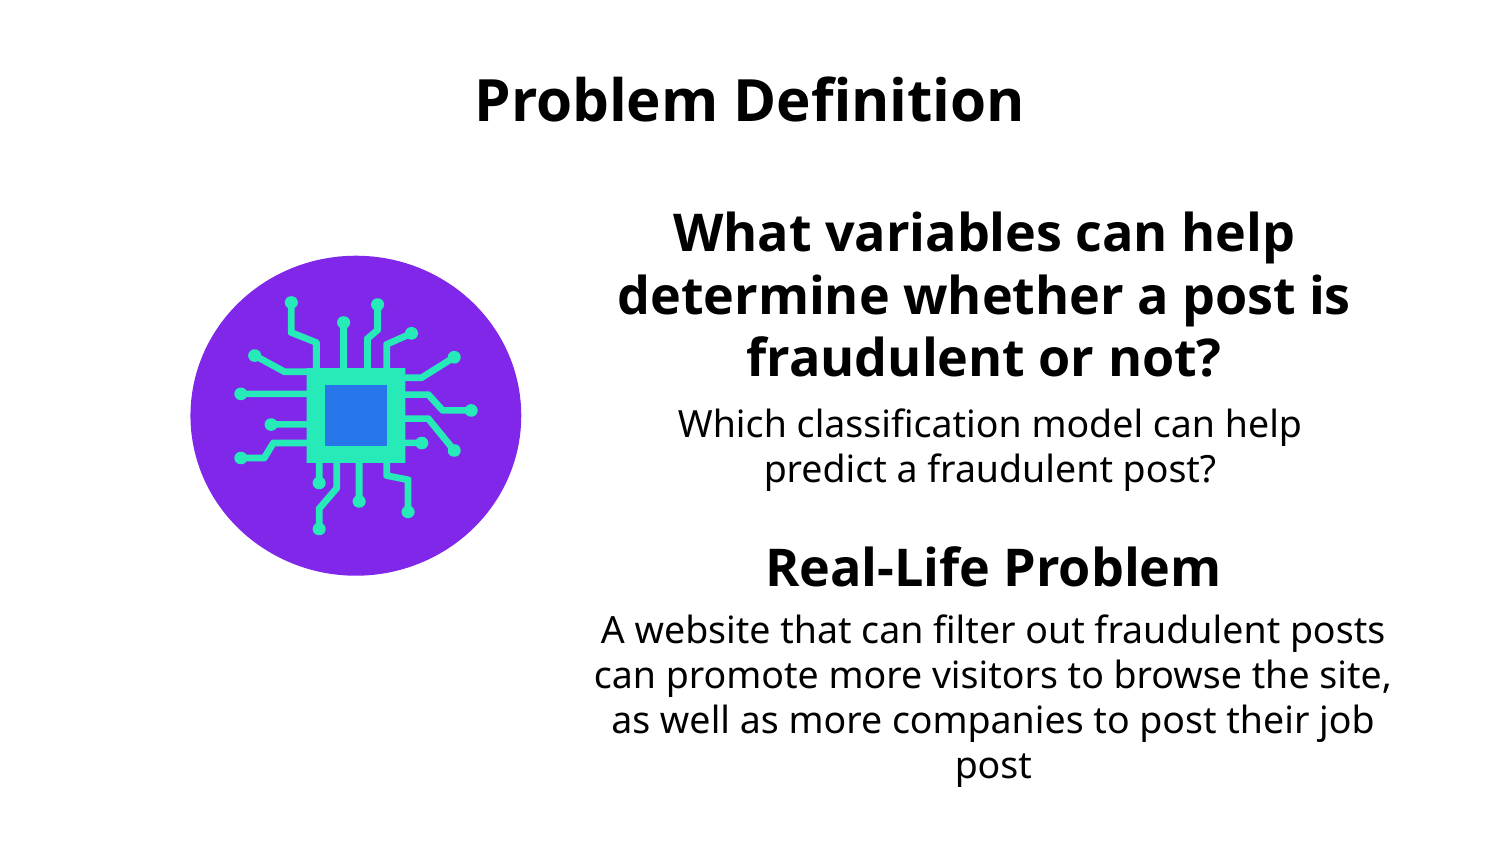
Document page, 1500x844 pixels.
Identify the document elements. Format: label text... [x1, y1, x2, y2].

text_box [248, 255, 464, 294]
title Problem Definition [75, 67, 1425, 129]
text_box [255, 543, 457, 576]
text_box [483, 313, 522, 519]
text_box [234, 295, 478, 536]
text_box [568, 503, 1418, 783]
text_box [190, 313, 229, 519]
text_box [599, 191, 1376, 502]
